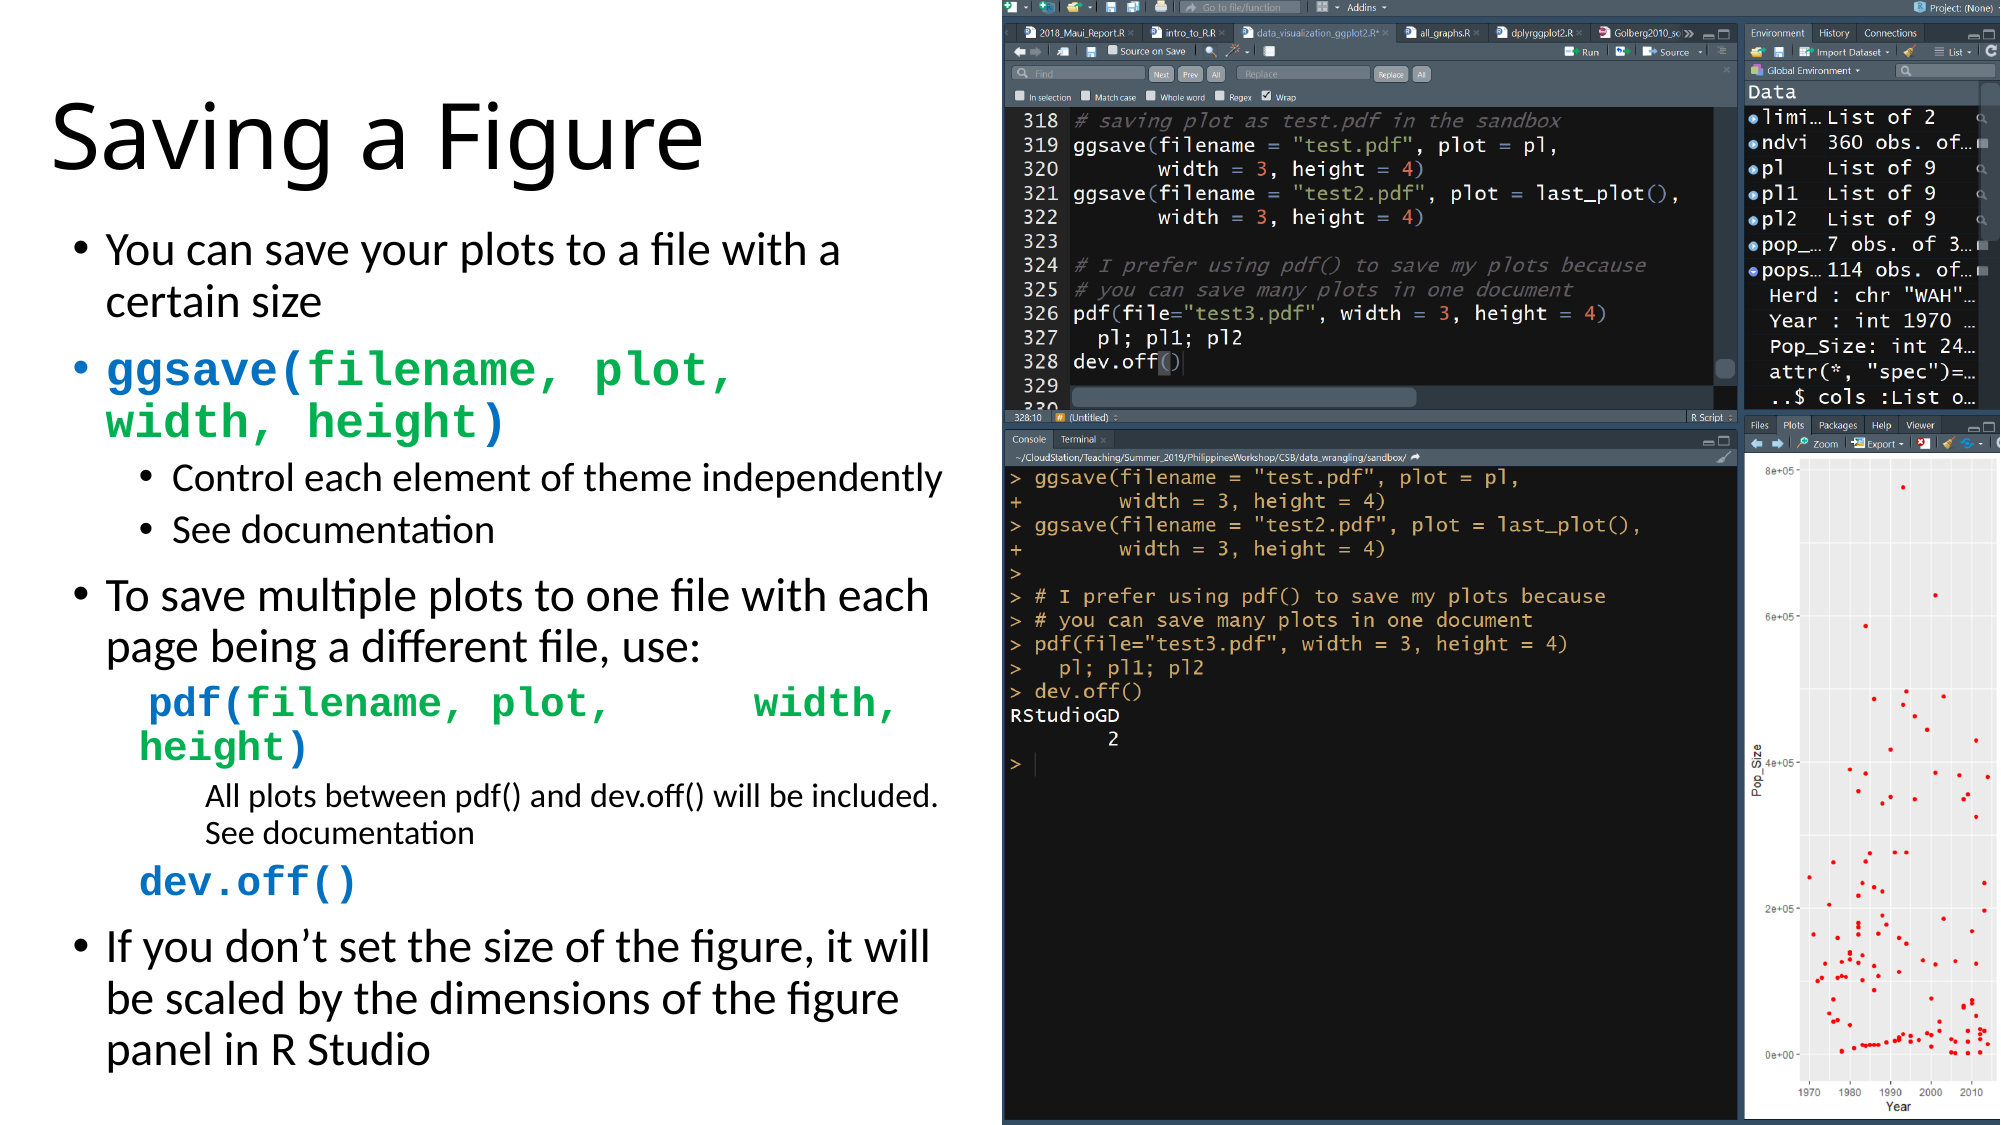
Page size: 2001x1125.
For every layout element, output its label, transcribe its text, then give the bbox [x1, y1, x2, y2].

picture [1002, 0, 2000, 1125]
title Saving a Figure [35, 31, 1000, 249]
list You can save your plots to a file with a certain size ggsave(filename, plot, width, height) Control each element of theme independently See documentation To save multiple plots to one file with each page being a different file, use: pdf(filename, plot, width, height) All plots between pdf() and dev.off() will be included. See documentation dev.off() If you don’t set the size of the figure, it will be scaled by the dimensions of the figure panel in R Studio [57, 216, 983, 1094]
